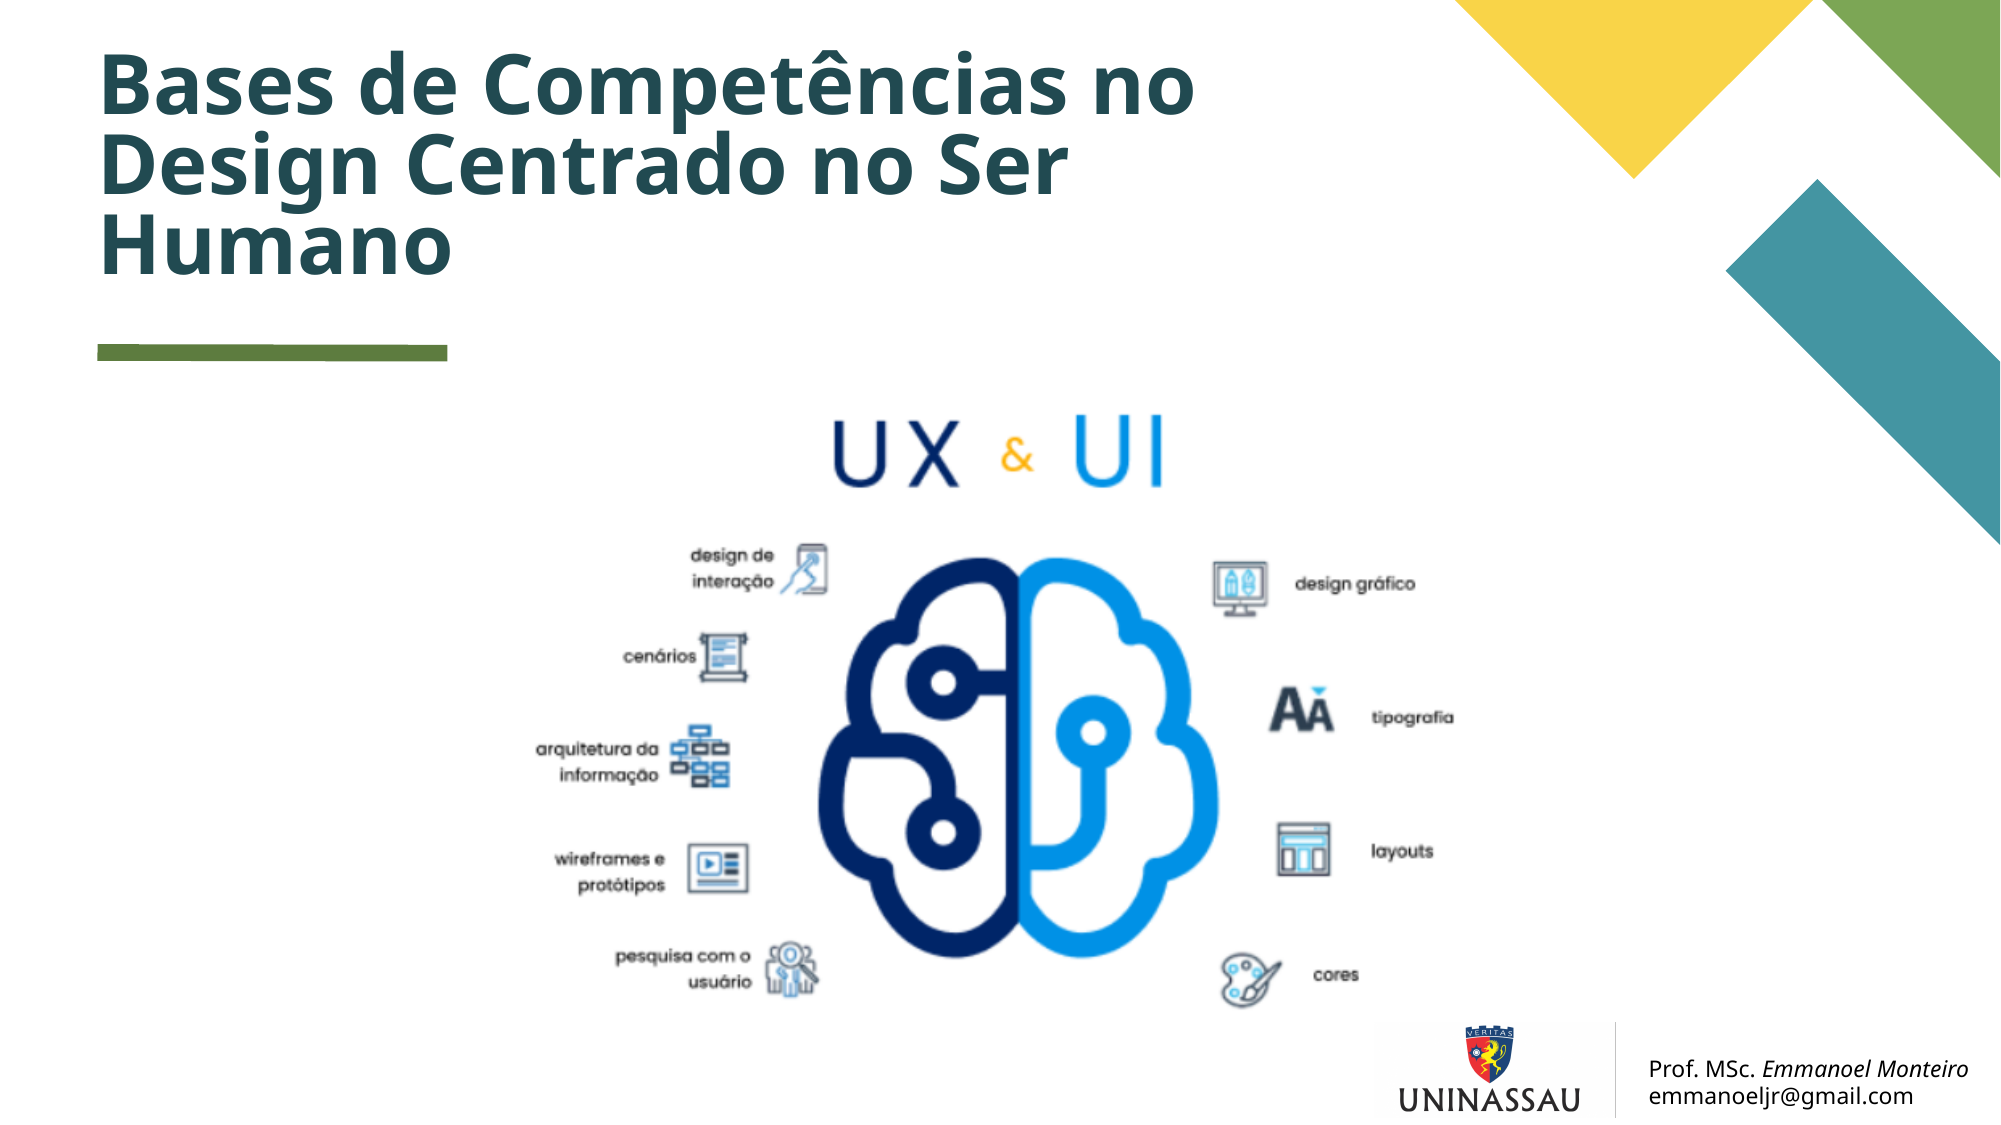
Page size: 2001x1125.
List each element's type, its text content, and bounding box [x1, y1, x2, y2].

text_box Prof. MSc. Emmanoel Monteiro emmanoeljr@gmail.com [1633, 1046, 2000, 1117]
picture [496, 374, 1616, 1118]
title Bases de Competências no Design Centrado no Ser Humano [97, 32, 1421, 291]
